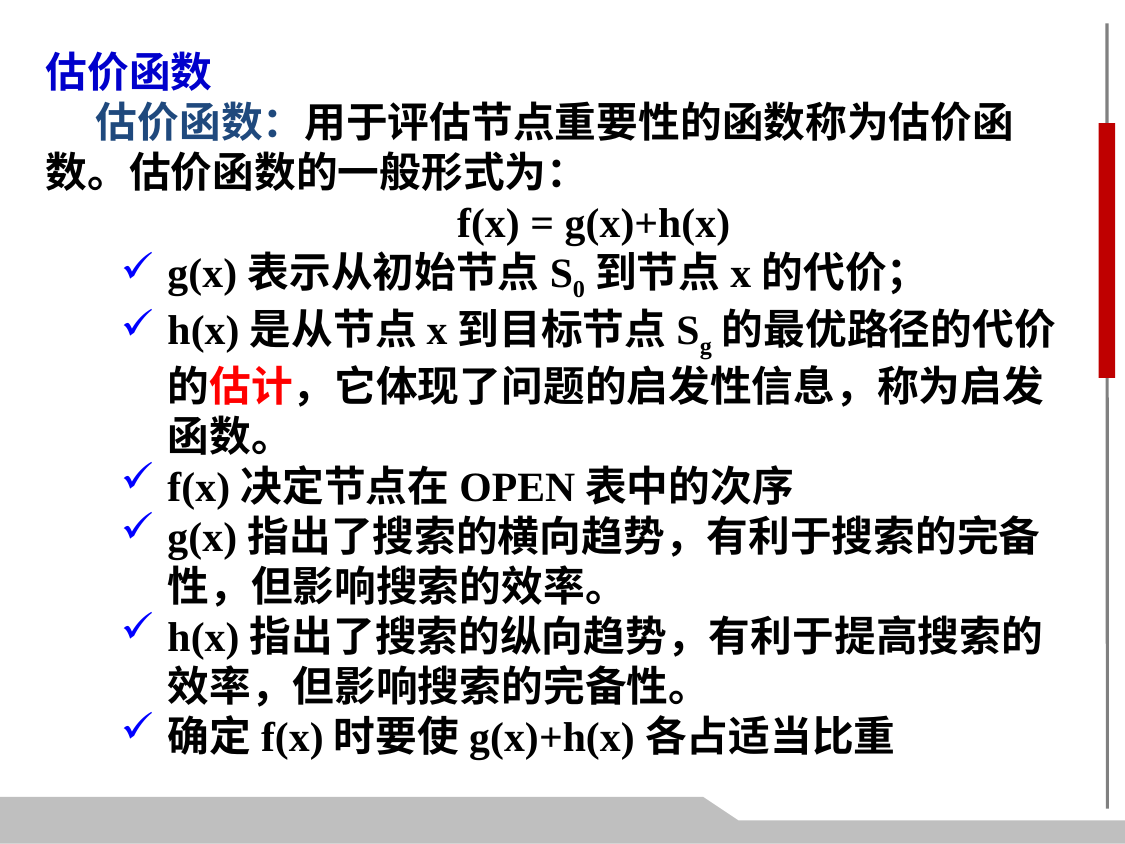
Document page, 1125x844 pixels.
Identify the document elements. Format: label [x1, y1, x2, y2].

text_box [30, 37, 1083, 768]
